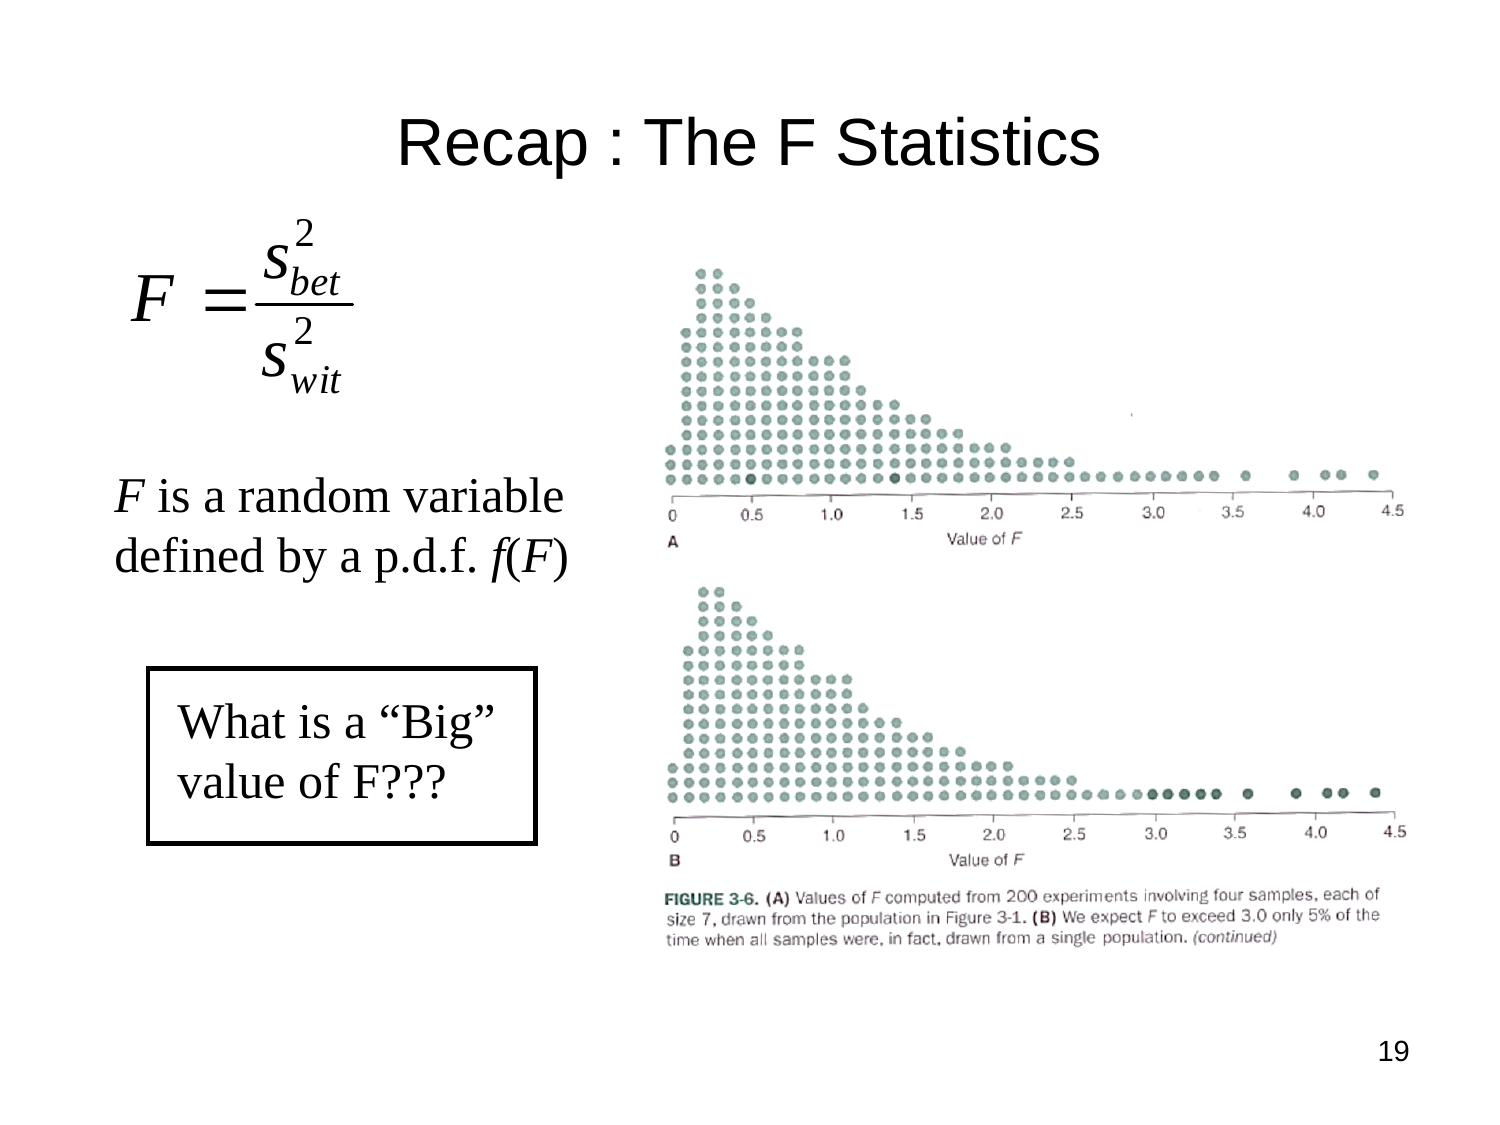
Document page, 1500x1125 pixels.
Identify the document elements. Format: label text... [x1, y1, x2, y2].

slide_number 19 [1074, 1024, 1425, 1103]
text_box [148, 668, 536, 844]
text_box F is a random variable defined by a p.d.f. f(F) [99, 454, 585, 590]
title Recap : The F Statistics [75, 45, 1425, 233]
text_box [118, 198, 369, 410]
picture [636, 243, 1487, 971]
